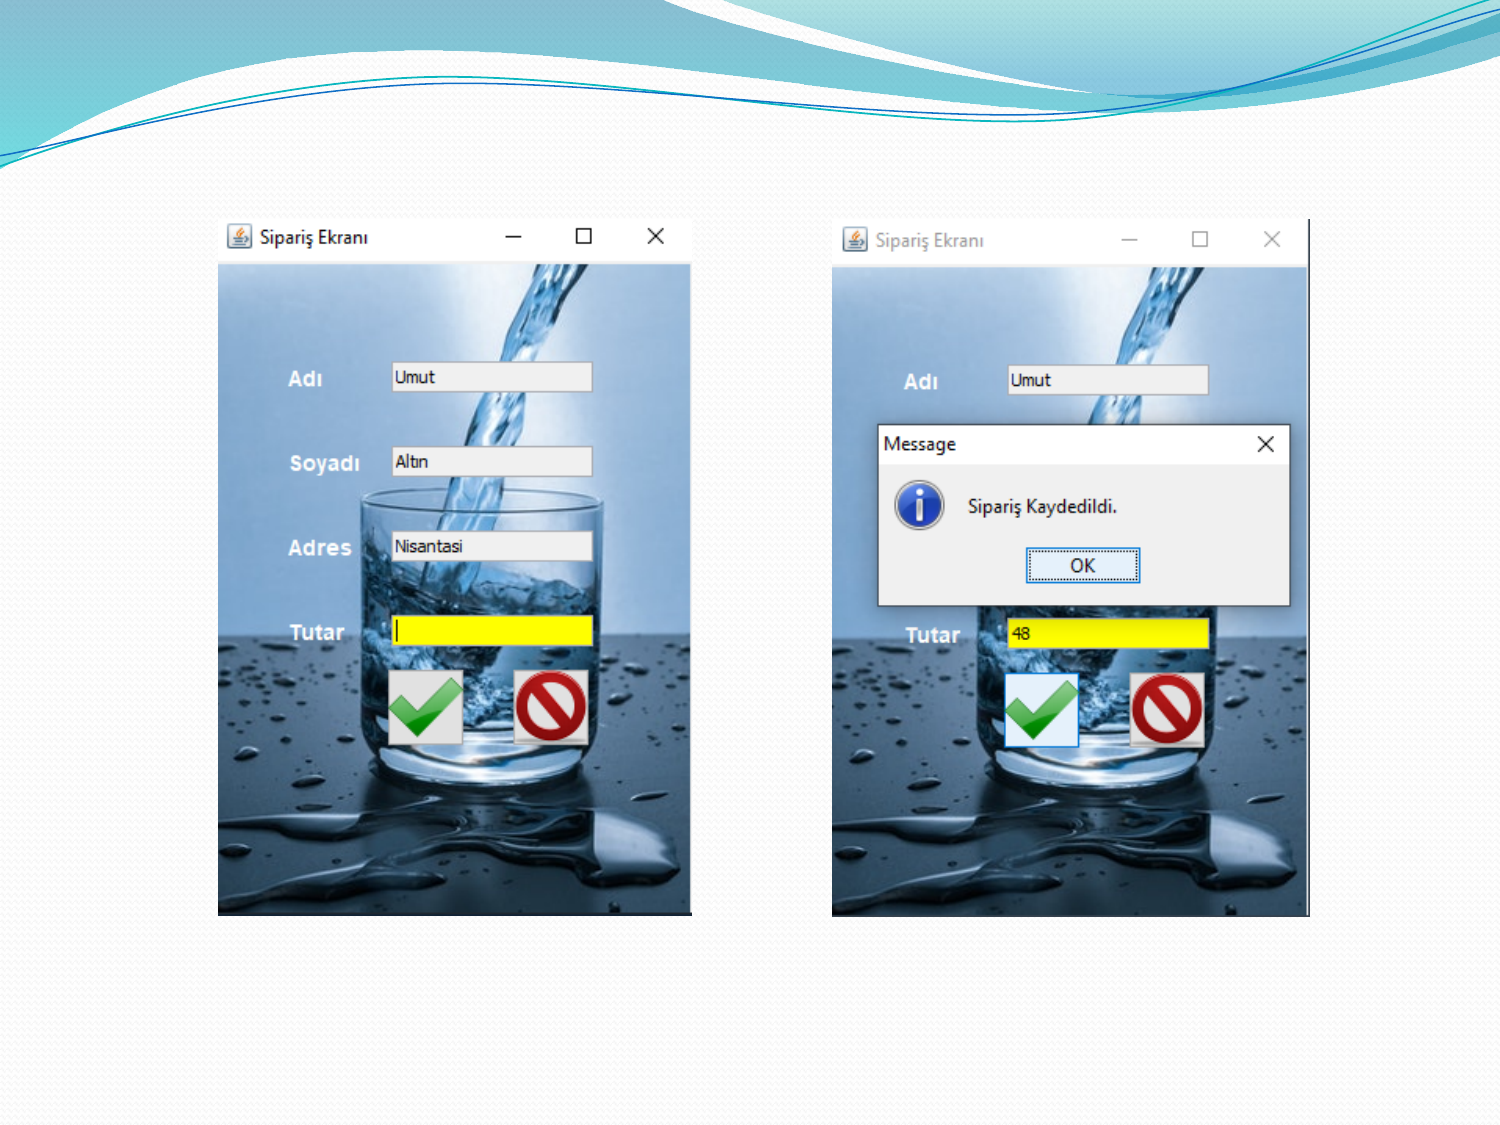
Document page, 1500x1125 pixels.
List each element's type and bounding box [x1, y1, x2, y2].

list [218, 219, 693, 916]
picture [832, 219, 1310, 918]
